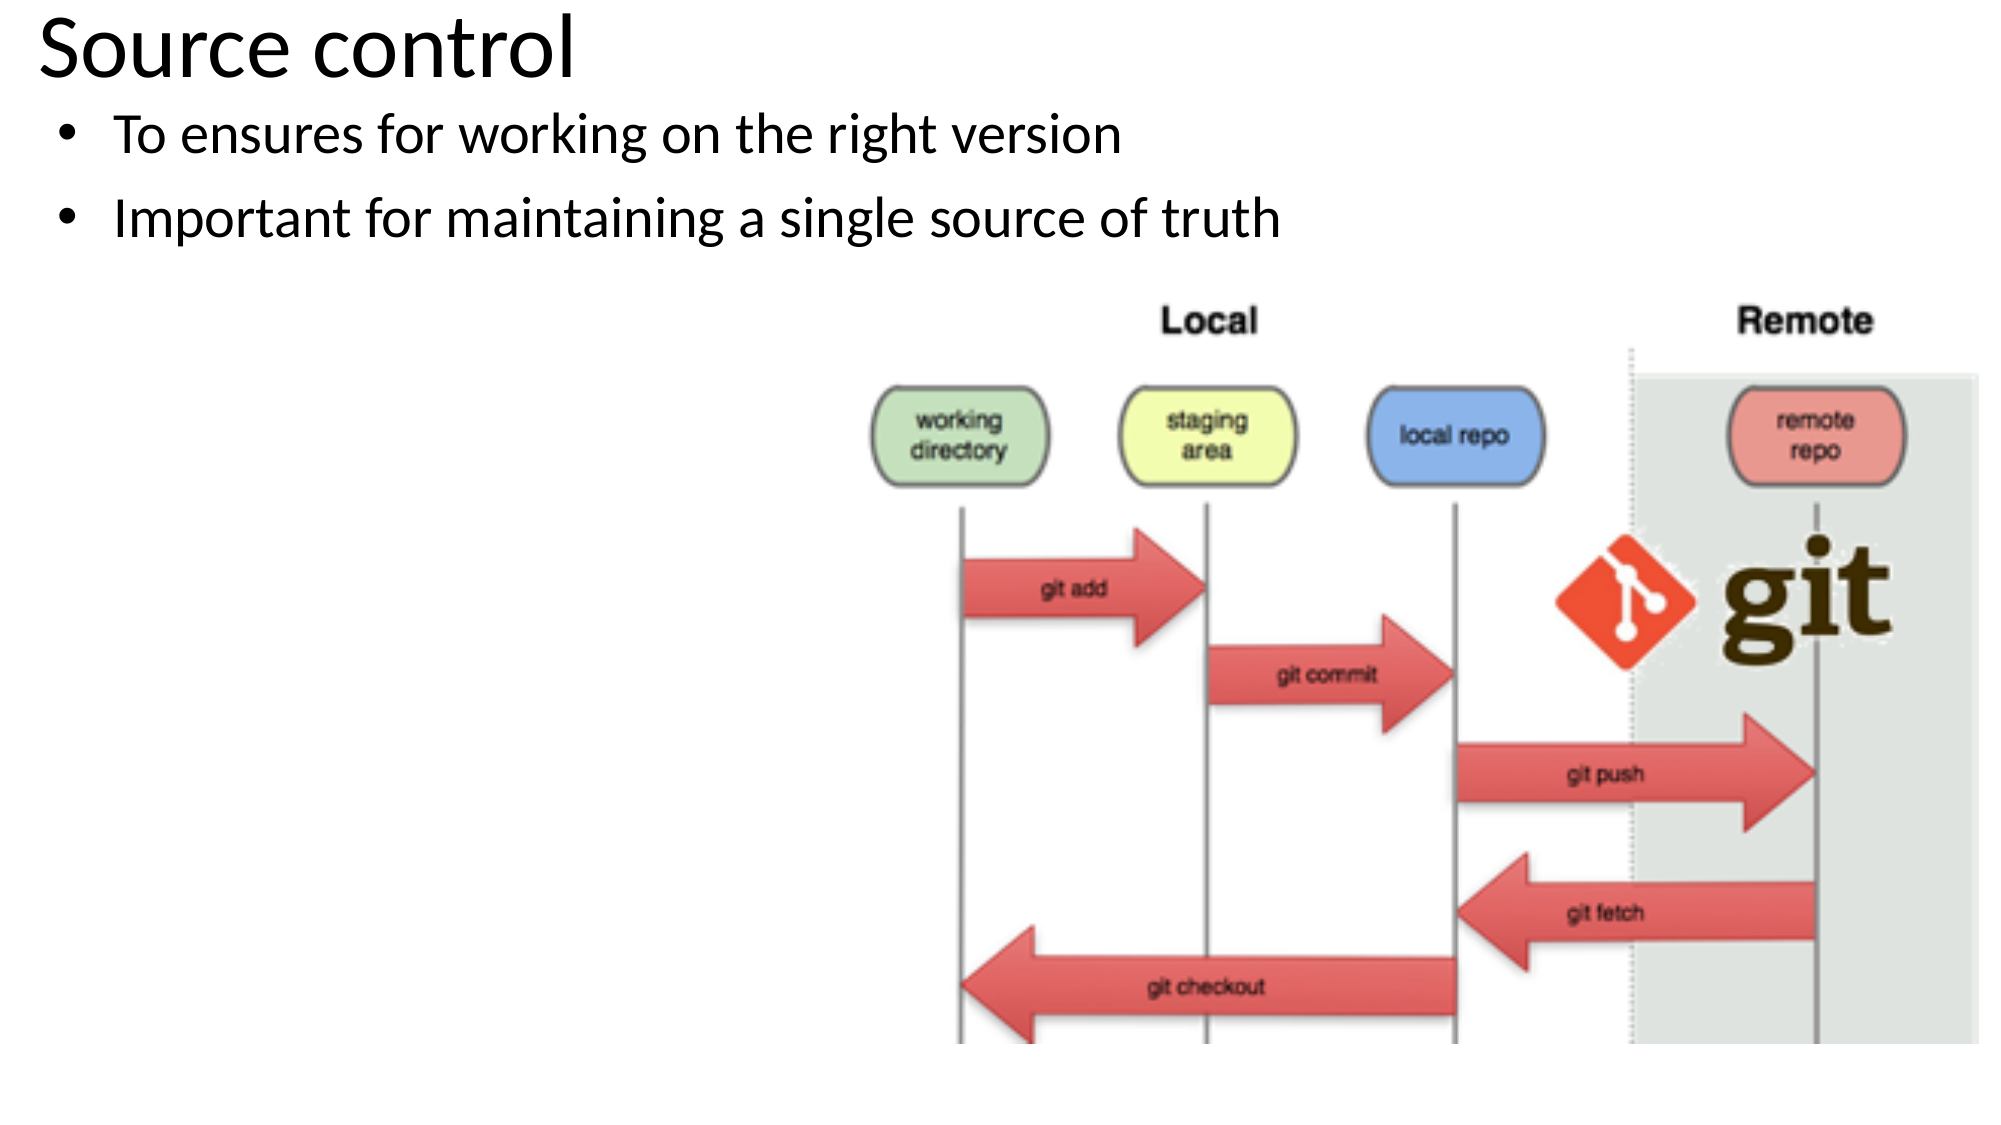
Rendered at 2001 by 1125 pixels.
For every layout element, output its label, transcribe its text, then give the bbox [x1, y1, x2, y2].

picture [866, 298, 1979, 1044]
list To ensures for working on the right version Important for maintaining a single source of truth [23, 95, 1979, 1061]
title Source control [23, 0, 1979, 95]
